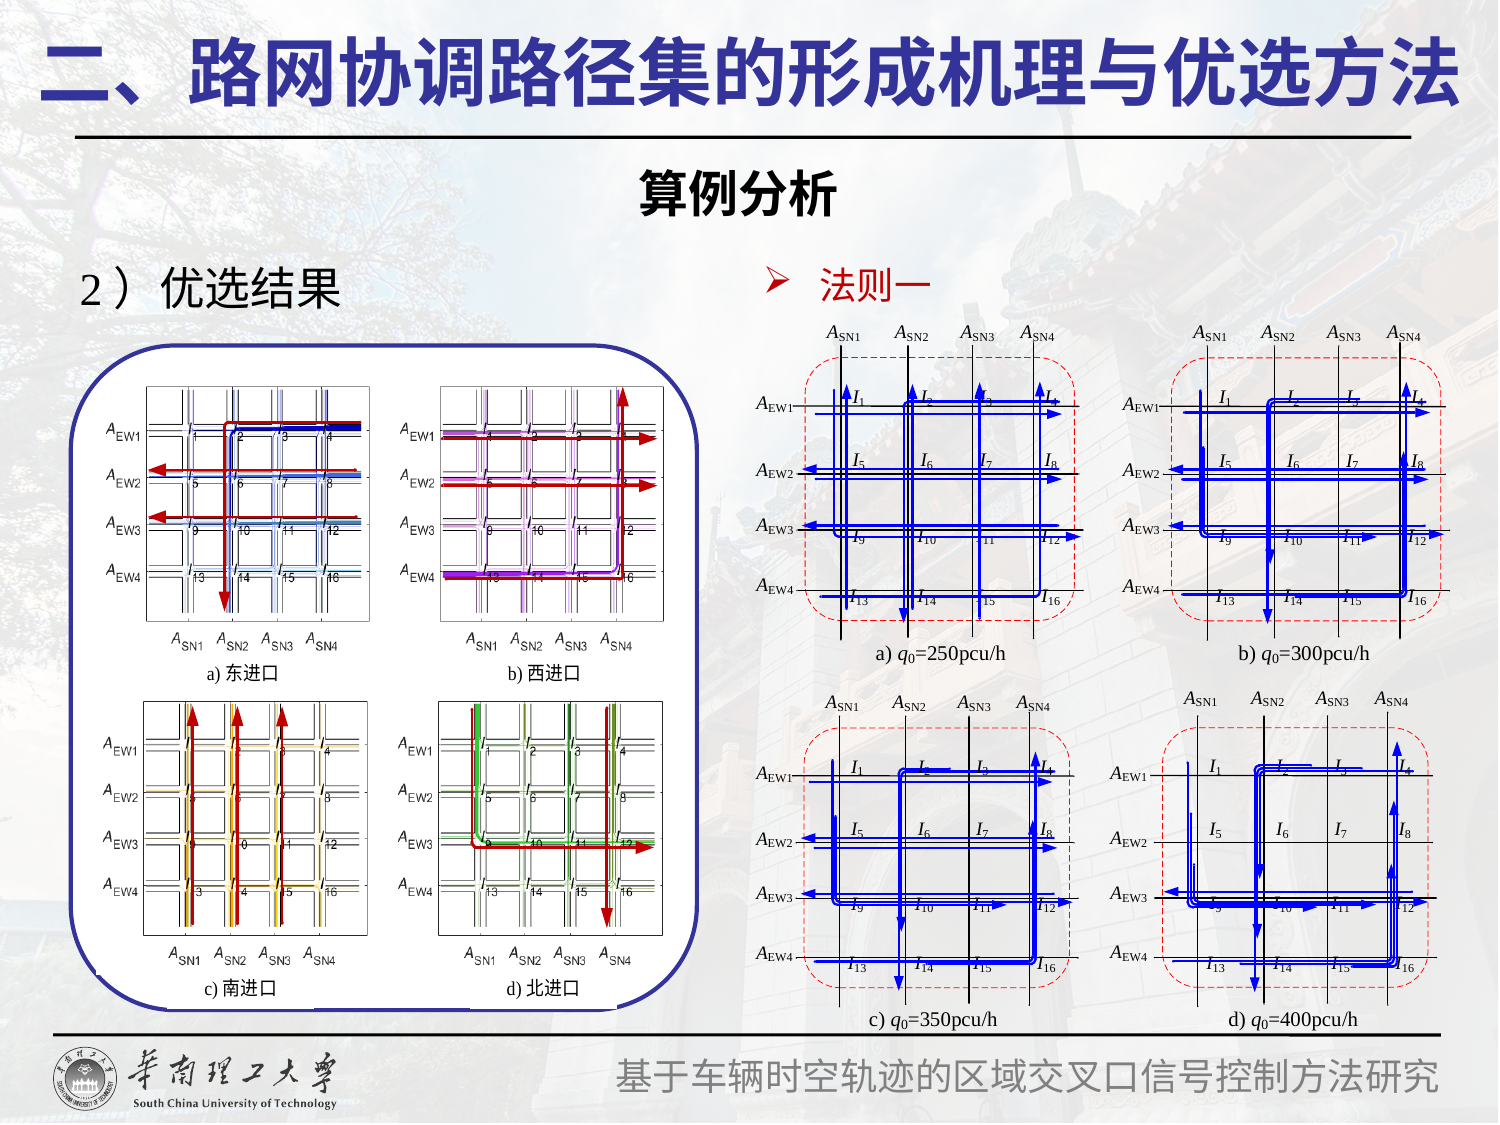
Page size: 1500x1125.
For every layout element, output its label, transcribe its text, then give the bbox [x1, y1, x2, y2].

text_box 二、路网协调路径集的形成机理与优选方法 [0, 0, 1500, 146]
list 算例分析 2）优选结果 [64, 321, 741, 1035]
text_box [737, 680, 1445, 1036]
list 算例分析 2）优选结果 [64, 146, 1412, 320]
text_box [737, 314, 1461, 669]
text_box 法则一 [748, 232, 1274, 312]
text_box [70, 345, 698, 1011]
